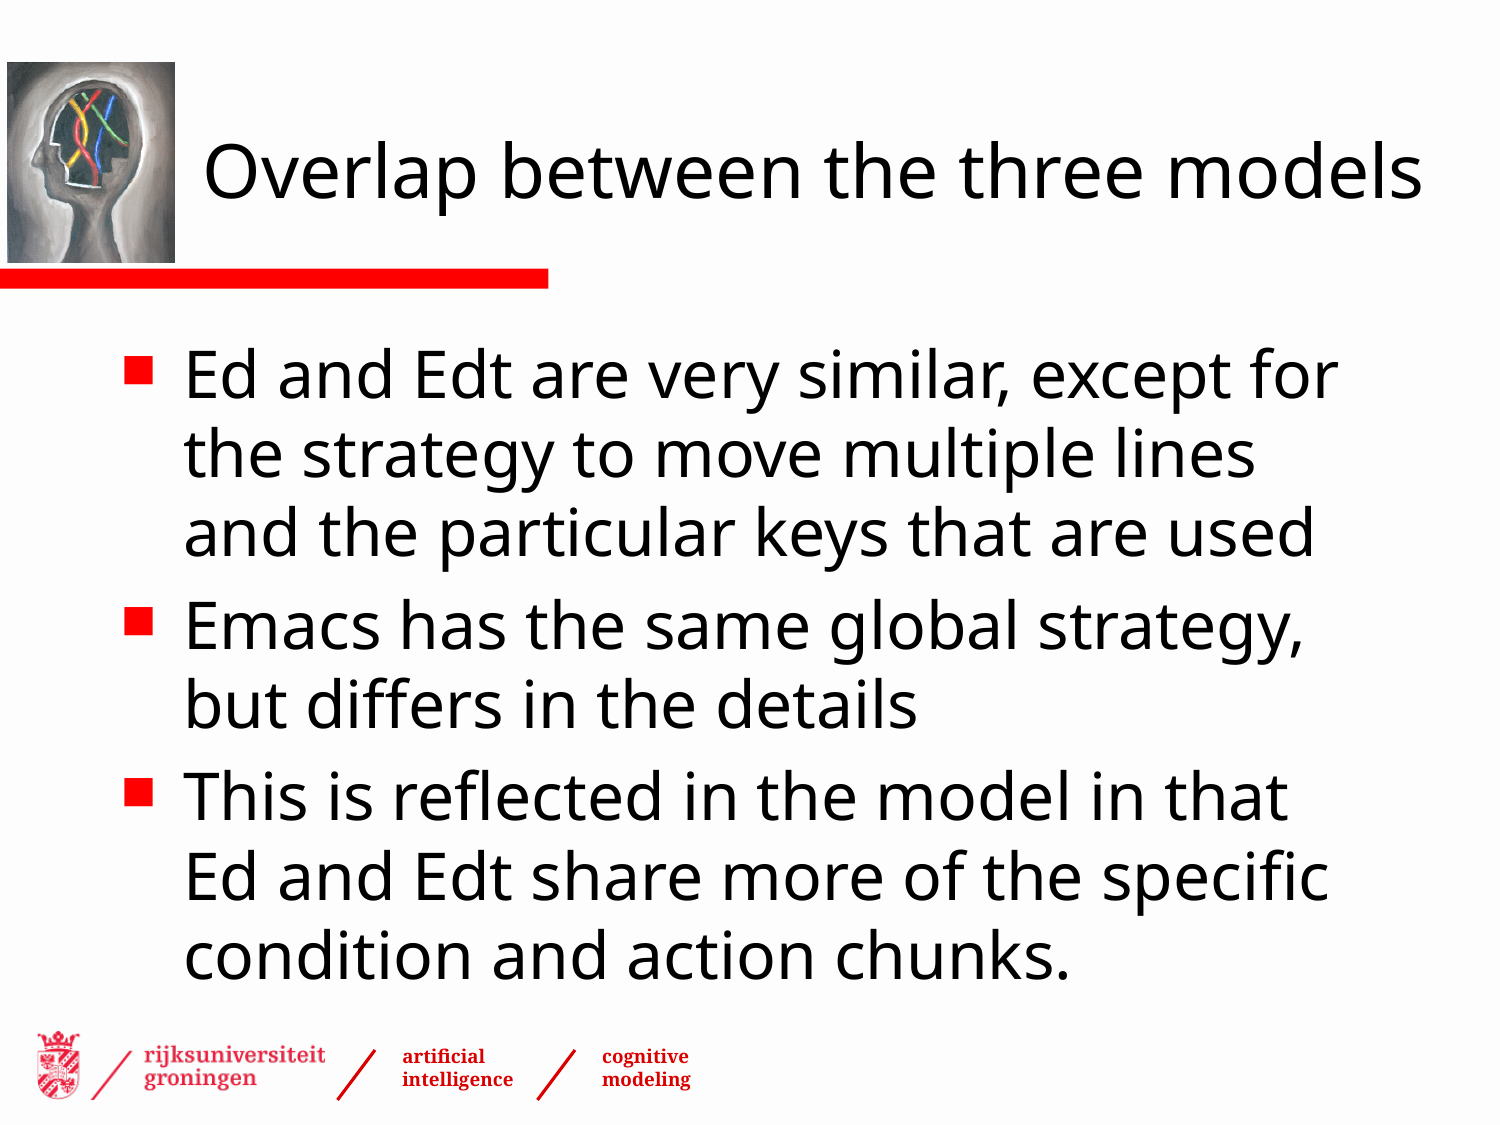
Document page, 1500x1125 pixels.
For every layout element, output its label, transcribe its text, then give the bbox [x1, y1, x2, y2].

list Ed and Edt are very similar, except for the strategy to move multiple lines and the particular keys that are used Emacs has the same global strategy, but differs in the details This is reflected in the model in that Ed and Edt share more of the specific condition and action chunks. [112, 324, 1388, 1001]
title Overlap between the three models [187, 74, 1463, 263]
picture [7, 62, 175, 263]
